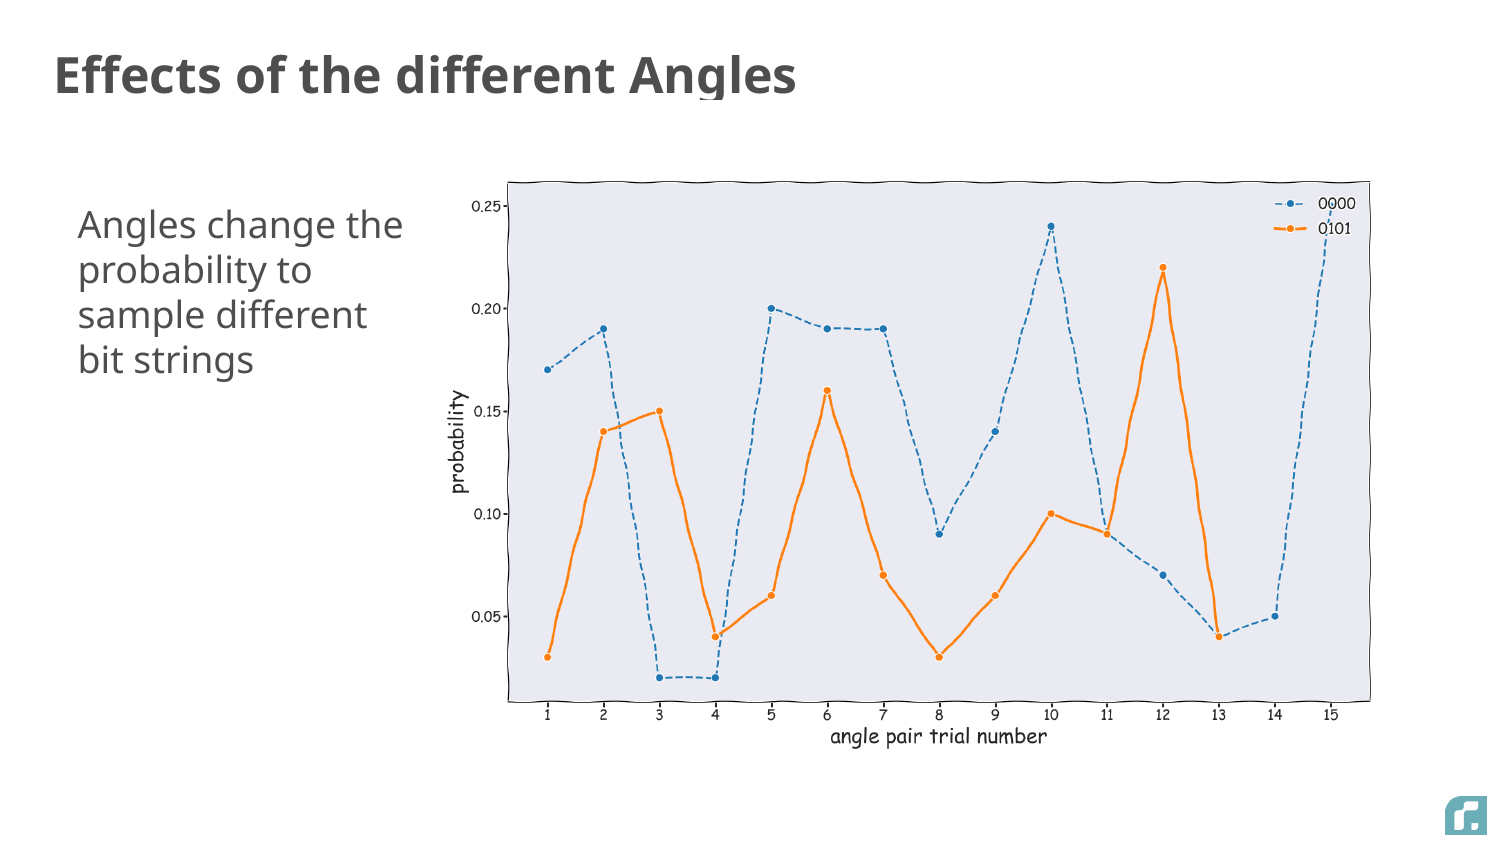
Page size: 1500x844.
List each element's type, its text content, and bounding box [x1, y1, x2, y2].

picture [1445, 796, 1487, 835]
text_box Angles change the probability to sample different bit strings [62, 186, 364, 670]
title Effects of the different Angles [38, 28, 1334, 108]
picture [369, 100, 1481, 787]
